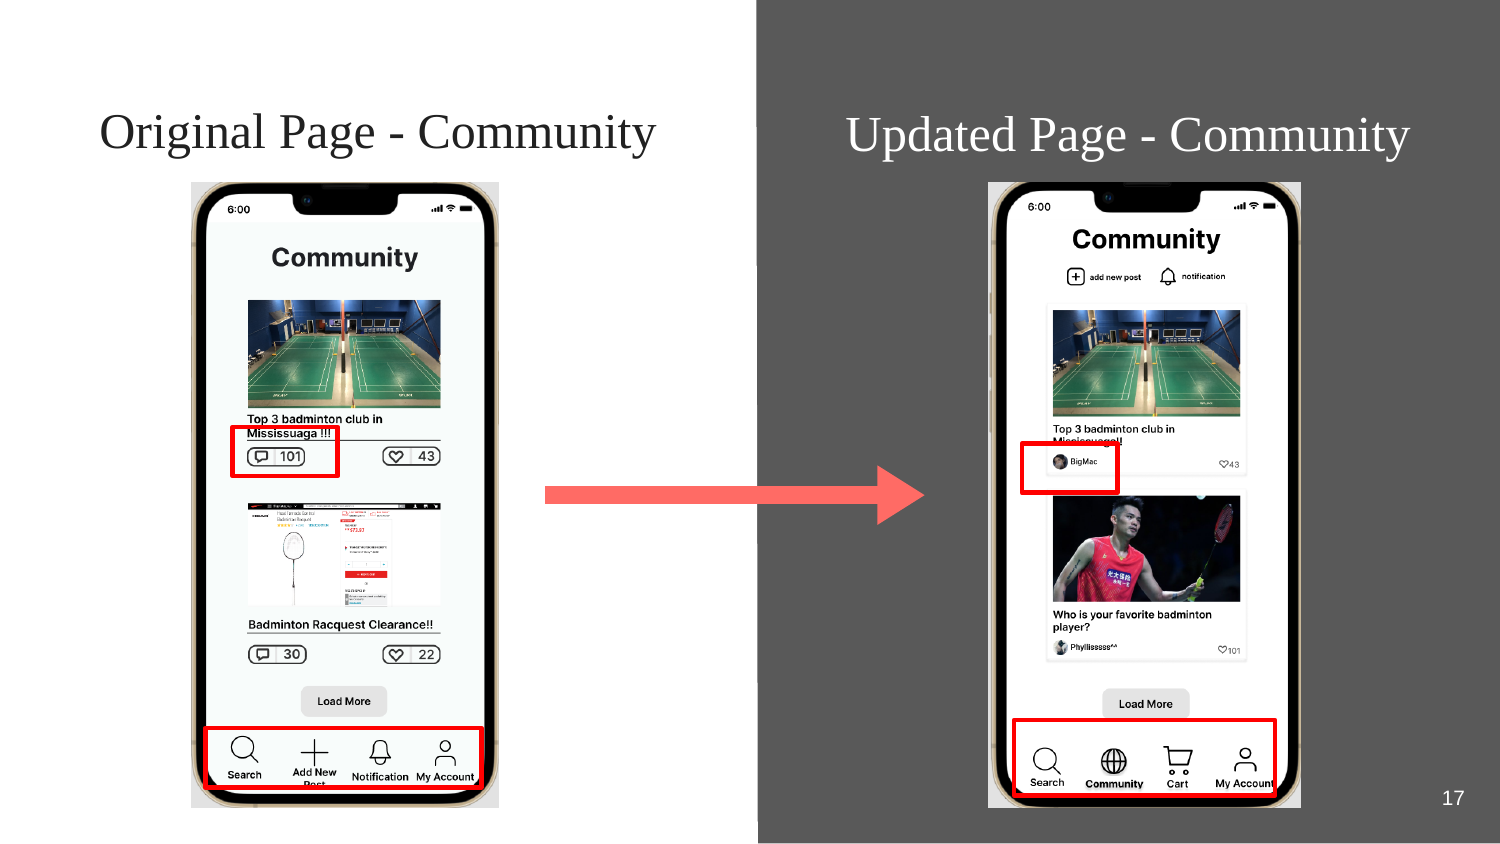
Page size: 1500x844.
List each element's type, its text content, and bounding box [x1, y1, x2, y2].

text_box [545, 465, 925, 525]
title Updated Page - Community [756, 93, 1500, 169]
picture [988, 182, 1301, 808]
picture [191, 182, 499, 808]
title Original Page - Community [0, 91, 757, 167]
slide_number 17 [1389, 764, 1480, 830]
